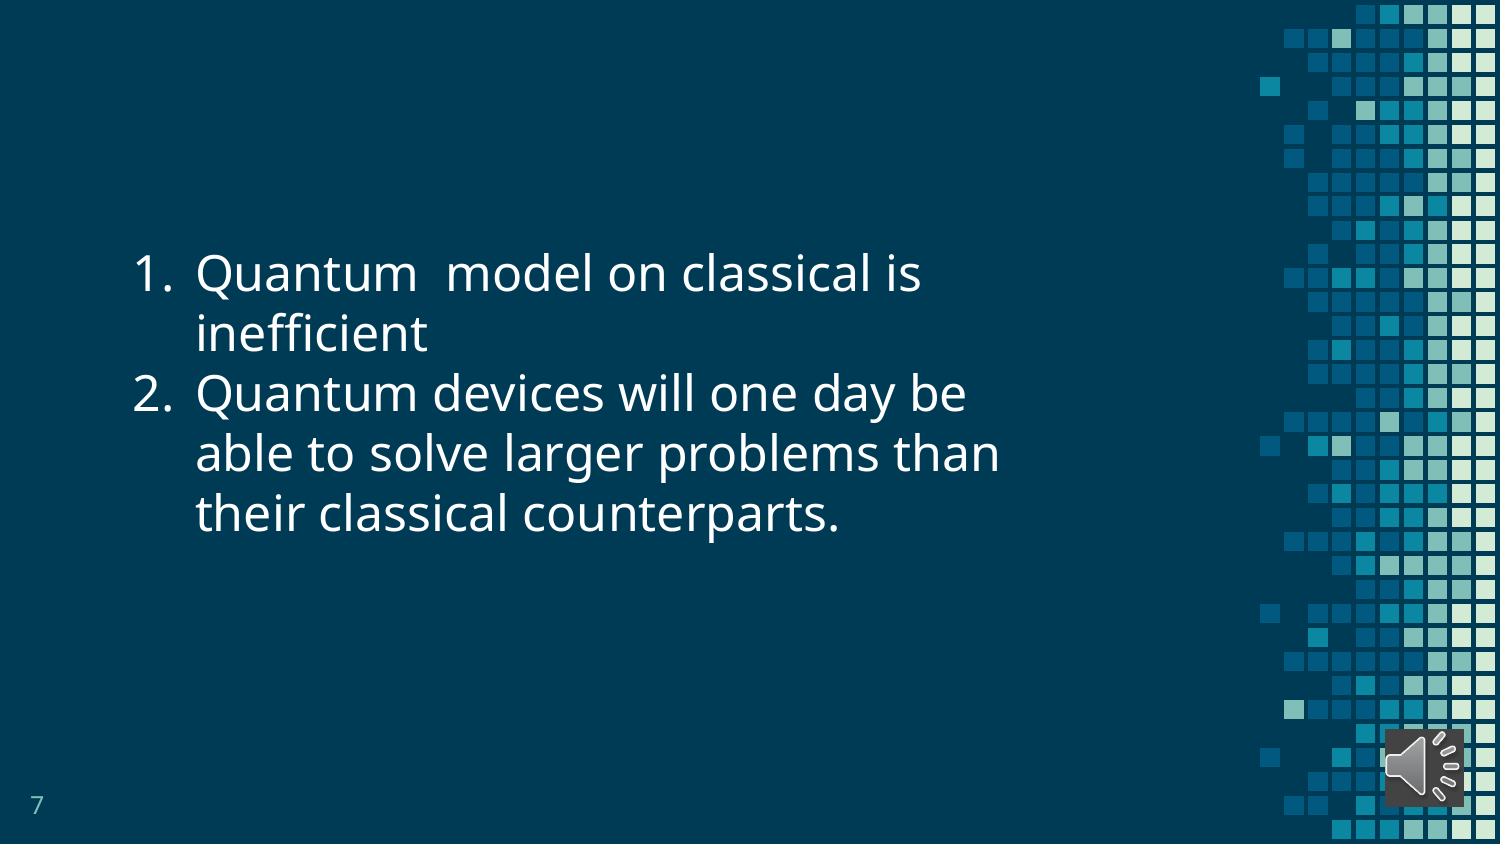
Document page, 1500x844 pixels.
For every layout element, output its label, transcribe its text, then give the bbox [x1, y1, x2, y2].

text_box Quantum model on classical is inefficient Quantum devices will one day be able to solve larger problems than their classical counterparts. [104, 226, 1090, 617]
picture [1384, 728, 1465, 809]
slide_number 7 [15, 774, 105, 839]
